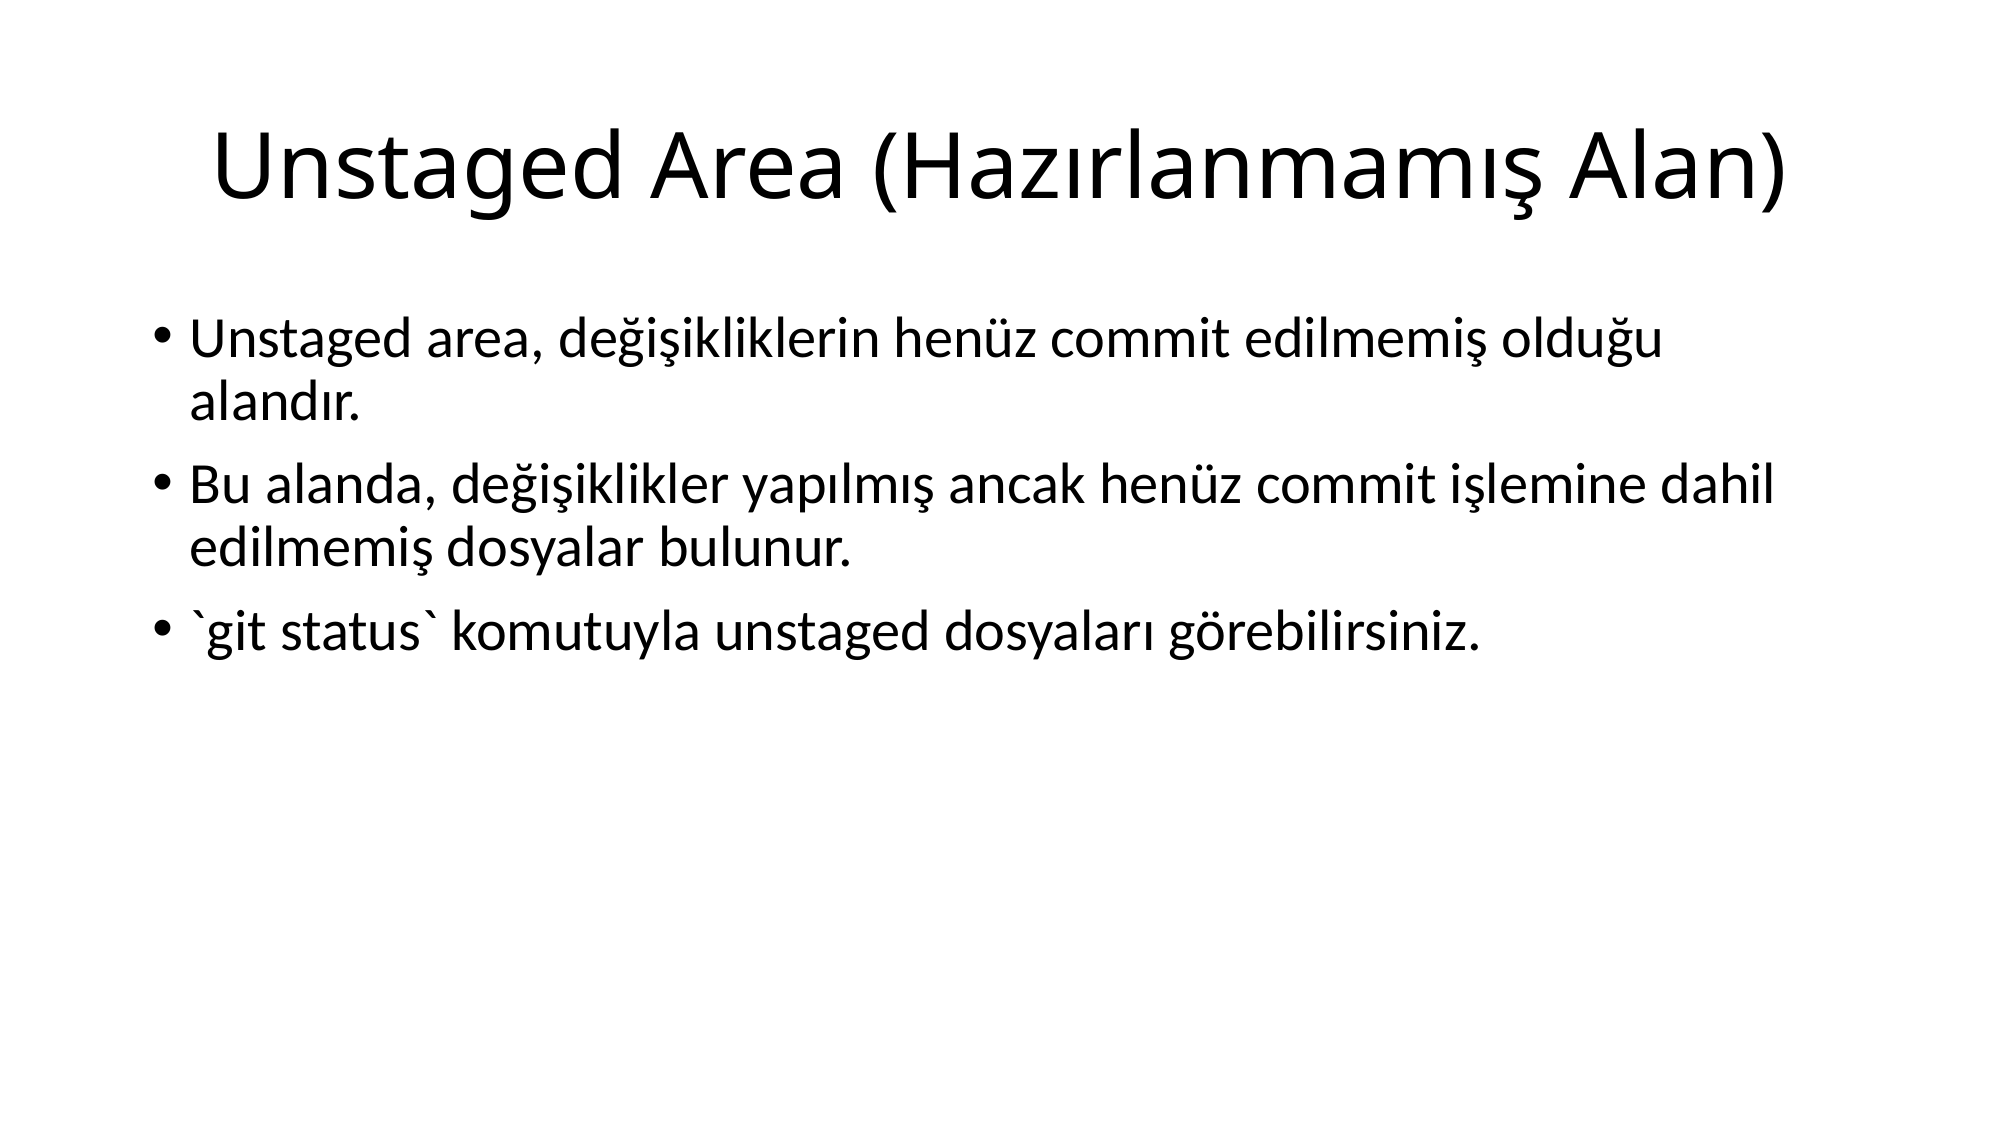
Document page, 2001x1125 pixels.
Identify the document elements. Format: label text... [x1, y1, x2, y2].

list Unstaged area, değişikliklerin henüz commit edilmemiş olduğu alandır. Bu alanda, değişiklikler yapılmış ancak henüz commit işlemine dahil edilmemiş dosyalar bulunur. `git status` komutuyla unstaged dosyaları görebilirsiniz. [137, 299, 1863, 1014]
title Unstaged Area (Hazırlanmamış Alan) [137, 59, 1863, 278]
